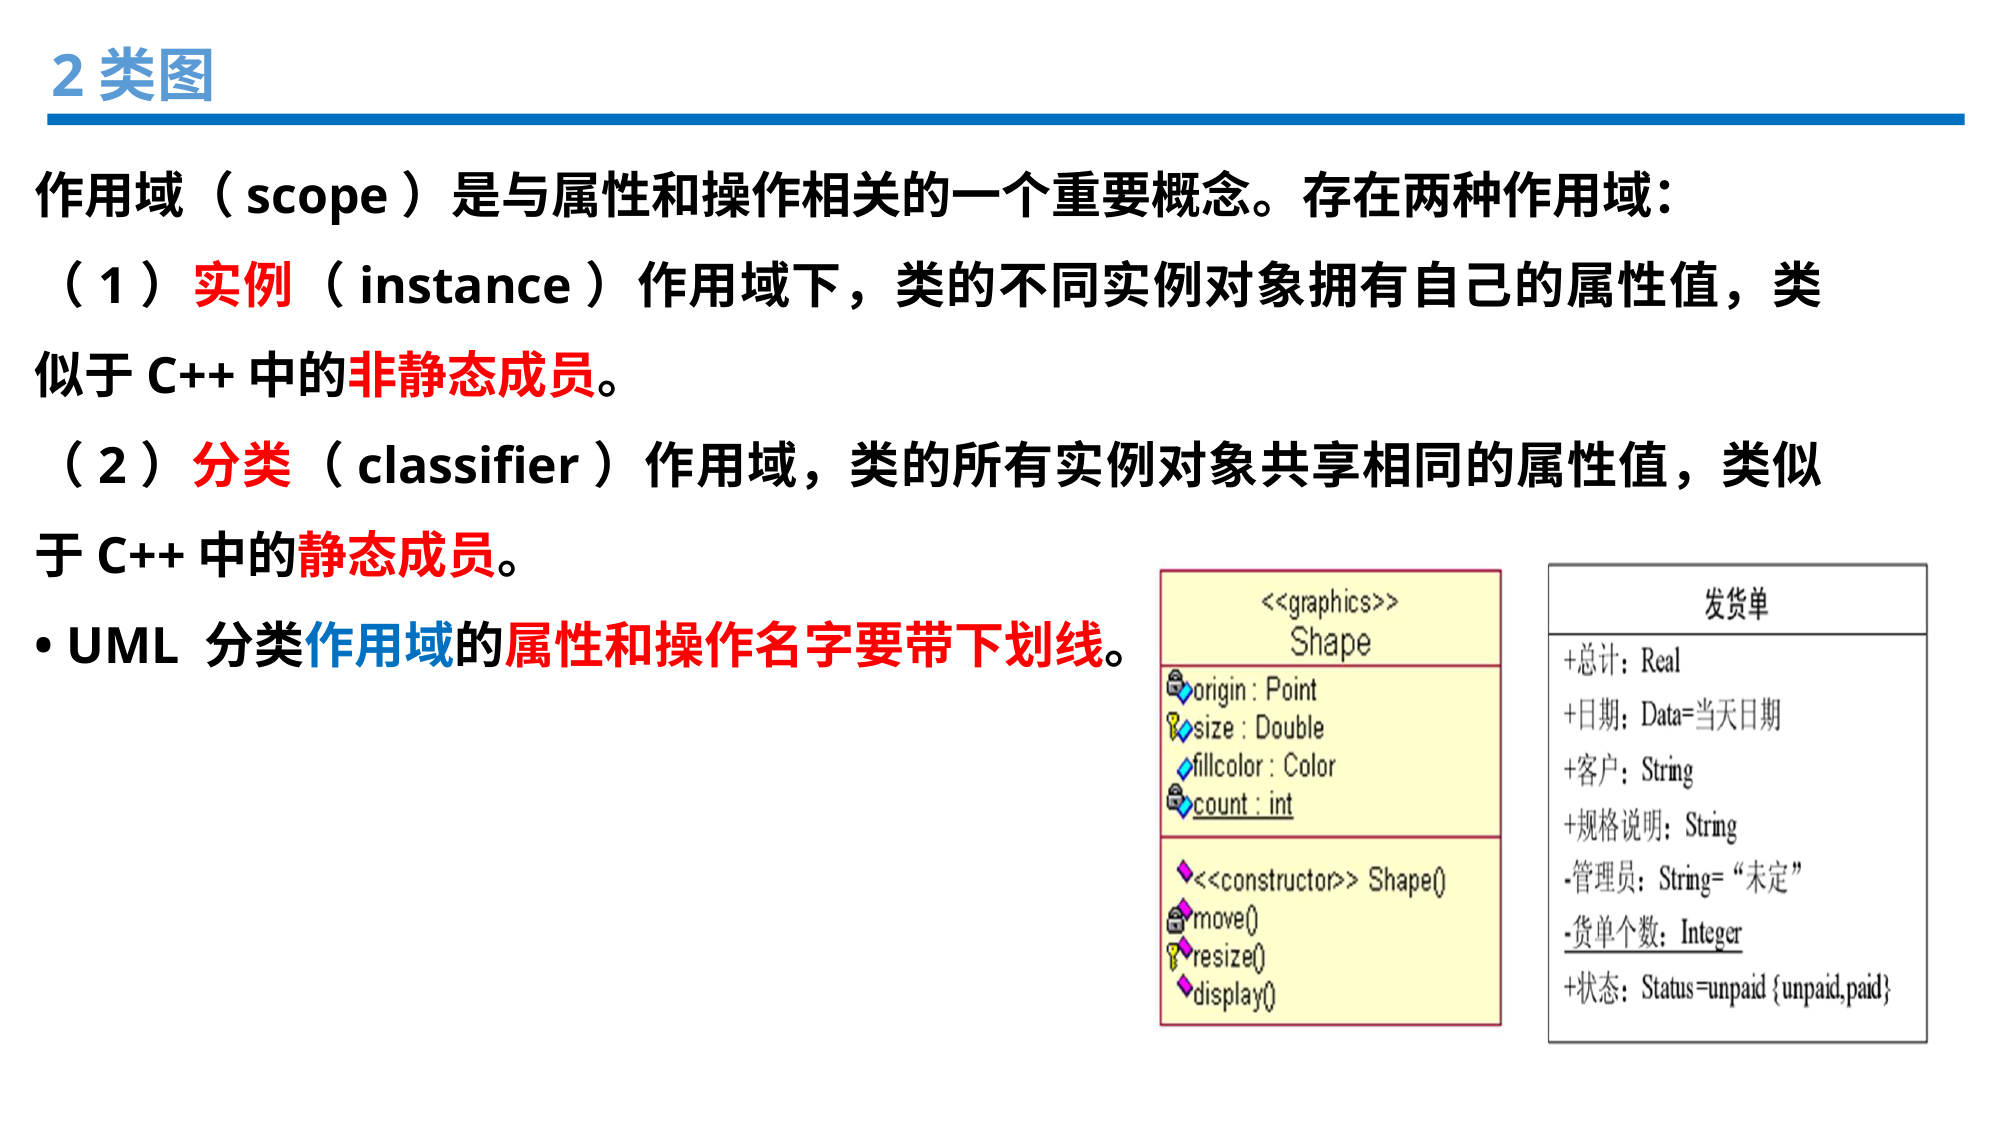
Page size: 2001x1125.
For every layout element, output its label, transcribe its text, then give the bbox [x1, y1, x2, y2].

picture [1545, 546, 1935, 1055]
text_box 作用域（scope）是与属性和操作相关的一个重要概念。存在两种作用域： （1）实例（instance）作用域下，类的不同实例对象拥有自己的属性值，类似于C++中的非静态成员。 （2）分类（classifier）作用域，类的所有实例对象共享相同的属性值，类似于C++中的静态成员。 • UML 分类作用域的属性和操作名字要带下划线。 [20, 126, 1839, 682]
picture [1153, 562, 1512, 1039]
text_box 2类图 [37, 30, 231, 116]
